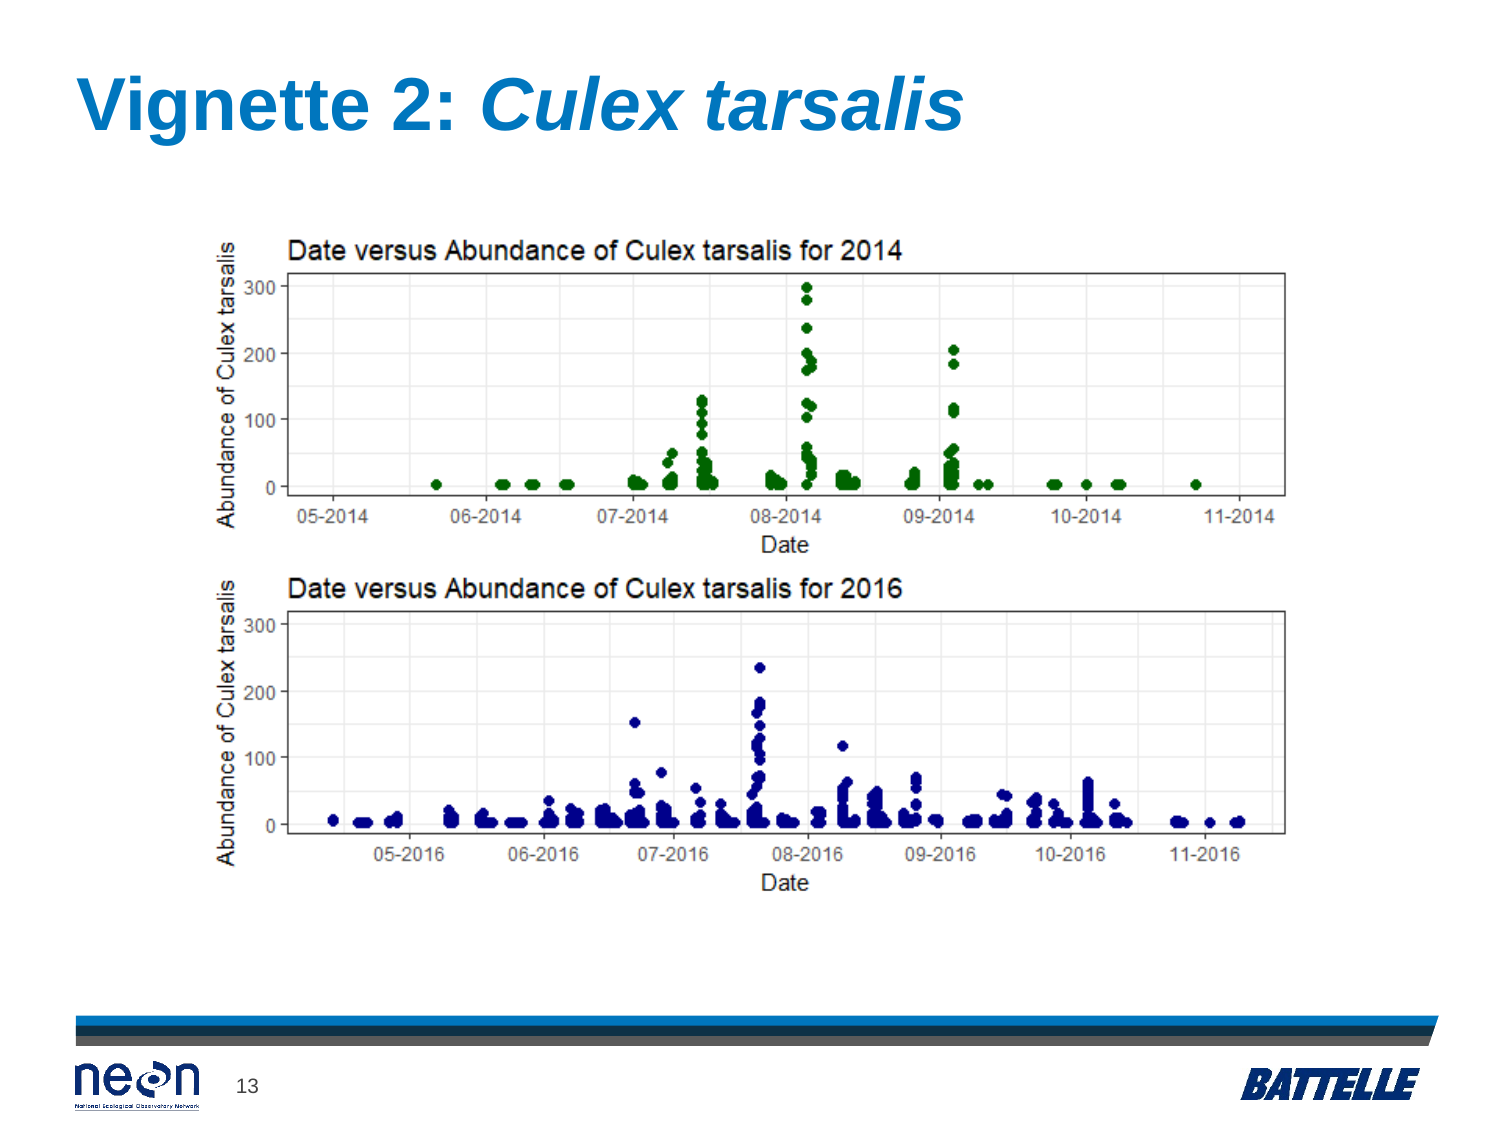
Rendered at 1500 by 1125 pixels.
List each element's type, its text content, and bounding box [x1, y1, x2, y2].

picture [1240, 1068, 1420, 1100]
picture [202, 226, 1298, 903]
picture [75, 1061, 199, 1111]
title Vignette 2: Culex tarsalis [76, 68, 1424, 227]
slide_number 13 [235, 1068, 328, 1102]
